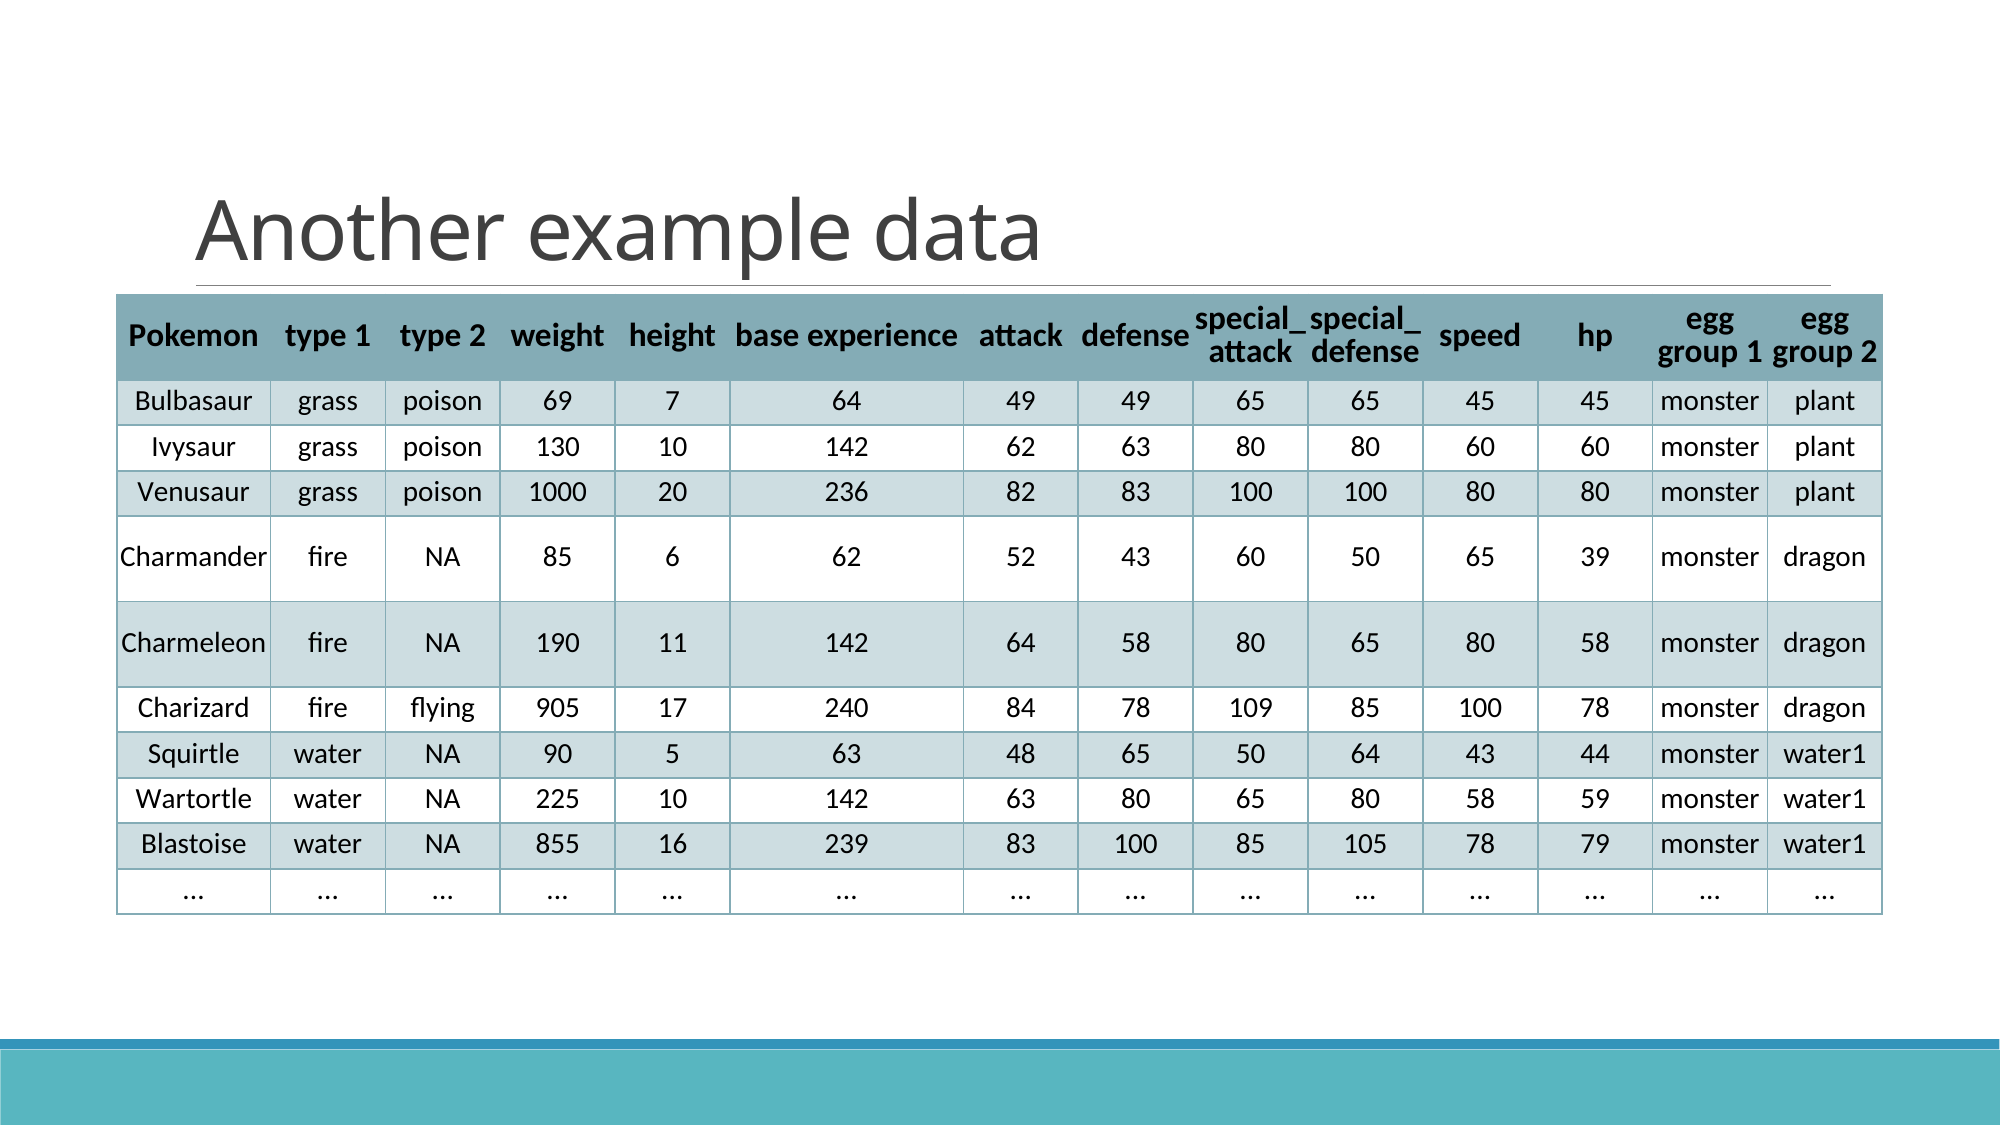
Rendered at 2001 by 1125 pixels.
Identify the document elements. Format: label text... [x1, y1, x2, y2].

table_cell Squirtle [118, 733, 270, 777]
table_cell 58 [1079, 602, 1192, 686]
table_cell dragon [1768, 517, 1881, 601]
table_cell monster [1653, 779, 1767, 822]
table_cell 905 [501, 688, 614, 731]
table_cell monster [1653, 733, 1767, 777]
table_cell 1000 [501, 472, 614, 515]
table_cell 142 [731, 426, 963, 470]
table_cell 65 [1194, 779, 1307, 822]
table_cell ... [964, 870, 1077, 913]
table_cell 78 [1424, 824, 1537, 868]
table_cell monster [1653, 517, 1767, 601]
table_cell water [271, 824, 385, 868]
table_cell 60 [1424, 426, 1537, 470]
table_cell NA [386, 733, 499, 777]
table_cell 100 [1079, 824, 1192, 868]
table_cell 69 [501, 381, 614, 424]
table_cell 239 [731, 824, 963, 868]
table_cell 52 [964, 517, 1077, 601]
table_header type 1 [271, 295, 385, 379]
table_cell water [271, 779, 385, 822]
table_cell Charizard [118, 688, 270, 731]
table_cell 49 [1079, 381, 1192, 424]
table_cell dragon [1768, 602, 1881, 686]
table_cell 79 [1539, 824, 1652, 868]
table_header hp [1539, 295, 1652, 379]
table_header type 2 [386, 295, 499, 379]
table_cell 65 [1194, 381, 1307, 424]
table_cell 82 [964, 472, 1077, 515]
table_cell 100 [1309, 472, 1422, 515]
table_cell 236 [731, 472, 963, 515]
table_cell 49 [964, 381, 1077, 424]
table_cell 142 [731, 602, 963, 686]
table_cell ... [1194, 870, 1307, 913]
table_cell 63 [1079, 426, 1192, 470]
table_cell 85 [1194, 824, 1307, 868]
table_header special_defense [1309, 295, 1422, 379]
table_cell 100 [1194, 472, 1307, 515]
table_cell 50 [1309, 517, 1422, 601]
table_cell 65 [1309, 381, 1422, 424]
table_cell plant [1768, 381, 1881, 424]
table_header speed [1424, 295, 1537, 379]
table_cell ... [271, 870, 385, 913]
table_cell poison [386, 381, 499, 424]
table_cell Charmeleon [118, 602, 270, 686]
table_cell 44 [1539, 733, 1652, 777]
table_cell water1 [1768, 824, 1881, 868]
table_cell plant [1768, 426, 1881, 470]
table_header egg group 1 [1653, 295, 1767, 379]
title Another example data [180, 47, 1830, 285]
table_cell flying [386, 688, 499, 731]
table_header attack [964, 295, 1077, 379]
table_cell 5 [616, 733, 729, 777]
table_cell 190 [501, 602, 614, 686]
table_cell Wartortle [118, 779, 270, 822]
table_cell 80 [1424, 472, 1537, 515]
table_header base experience [731, 295, 963, 379]
table_cell grass [271, 426, 385, 470]
table_cell poison [386, 472, 499, 515]
table_cell monster [1653, 426, 1767, 470]
table_cell NA [386, 602, 499, 686]
table_cell ... [501, 870, 614, 913]
table_cell 16 [616, 824, 729, 868]
table_cell 60 [1194, 517, 1307, 601]
table_cell fire [271, 602, 385, 686]
table_cell dragon [1768, 688, 1881, 731]
table_cell ... [731, 870, 963, 913]
table_cell Ivysaur [118, 426, 270, 470]
table_cell 78 [1539, 688, 1652, 731]
table_cell NA [386, 517, 499, 601]
table_cell 60 [1539, 426, 1652, 470]
table_cell 64 [964, 602, 1077, 686]
table_cell 84 [964, 688, 1077, 731]
table_cell 43 [1424, 733, 1537, 777]
table_cell 85 [1309, 688, 1422, 731]
table_cell 100 [1424, 688, 1537, 731]
table_cell monster [1653, 381, 1767, 424]
table_cell 83 [1079, 472, 1192, 515]
table_cell 80 [1079, 779, 1192, 822]
table_cell 63 [964, 779, 1077, 822]
table_cell monster [1653, 824, 1767, 868]
table_cell grass [271, 472, 385, 515]
table_cell Charmander [118, 517, 270, 601]
table_cell 7 [616, 381, 729, 424]
table_cell monster [1653, 472, 1767, 515]
table_cell Bulbasaur [118, 381, 270, 424]
table_cell 78 [1079, 688, 1192, 731]
table_header weight [501, 295, 614, 379]
table_cell 65 [1424, 517, 1537, 601]
table_cell fire [271, 517, 385, 601]
table_cell 83 [964, 824, 1077, 868]
table_cell 10 [616, 779, 729, 822]
table_cell 240 [731, 688, 963, 731]
table_cell 62 [964, 426, 1077, 470]
table_cell ... [386, 870, 499, 913]
table_cell water1 [1768, 779, 1881, 822]
table_cell 63 [731, 733, 963, 777]
table_cell 90 [501, 733, 614, 777]
table_header defense [1079, 295, 1192, 379]
table_cell 109 [1194, 688, 1307, 731]
table_cell 855 [501, 824, 614, 868]
table_cell fire [271, 688, 385, 731]
table_cell 20 [616, 472, 729, 515]
table_cell 17 [616, 688, 729, 731]
table_cell 142 [731, 779, 963, 822]
table_cell 105 [1309, 824, 1422, 868]
table_cell 10 [616, 426, 729, 470]
table_cell 11 [616, 602, 729, 686]
table_cell 80 [1424, 602, 1537, 686]
table_cell 80 [1194, 426, 1307, 470]
table_cell 130 [501, 426, 614, 470]
table_cell 48 [964, 733, 1077, 777]
table_cell monster [1653, 688, 1767, 731]
table_cell 58 [1539, 602, 1652, 686]
table_cell grass [271, 381, 385, 424]
table_cell poison [386, 426, 499, 470]
table_cell ... [1768, 870, 1881, 913]
table_cell 50 [1194, 733, 1307, 777]
table_cell ... [1539, 870, 1652, 913]
table_cell 80 [1539, 472, 1652, 515]
table_cell 6 [616, 517, 729, 601]
table_cell 59 [1539, 779, 1652, 822]
table_cell NA [386, 779, 499, 822]
table_cell 43 [1079, 517, 1192, 601]
table_cell Venusaur [118, 472, 270, 515]
table_header height [616, 295, 729, 379]
table_cell 85 [501, 517, 614, 601]
table_cell ... [118, 870, 270, 913]
table_header egg group 2 [1768, 295, 1881, 379]
table_cell Blastoise [118, 824, 270, 868]
table_cell ... [1653, 870, 1767, 913]
table_cell ... [1424, 870, 1537, 913]
table_cell 80 [1309, 779, 1422, 822]
table_cell 45 [1424, 381, 1537, 424]
table_cell ... [616, 870, 729, 913]
table_header Pokemon [118, 295, 270, 379]
table_cell ... [1079, 870, 1192, 913]
table_cell 58 [1424, 779, 1537, 822]
table_cell 64 [1309, 733, 1422, 777]
table_cell monster [1653, 602, 1767, 686]
table_cell 64 [731, 381, 963, 424]
table_cell water1 [1768, 733, 1881, 777]
table_cell ... [1309, 870, 1422, 913]
table_cell 45 [1539, 381, 1652, 424]
table_cell NA [386, 824, 499, 868]
table_cell 65 [1309, 602, 1422, 686]
table_cell 62 [731, 517, 963, 601]
table_header special_attack [1194, 295, 1307, 379]
table_cell 80 [1309, 426, 1422, 470]
table_cell water [271, 733, 385, 777]
table_cell 225 [501, 779, 614, 822]
table_cell 80 [1194, 602, 1307, 686]
table_cell 65 [1079, 733, 1192, 777]
table_cell plant [1768, 472, 1881, 515]
table_cell 39 [1539, 517, 1652, 601]
